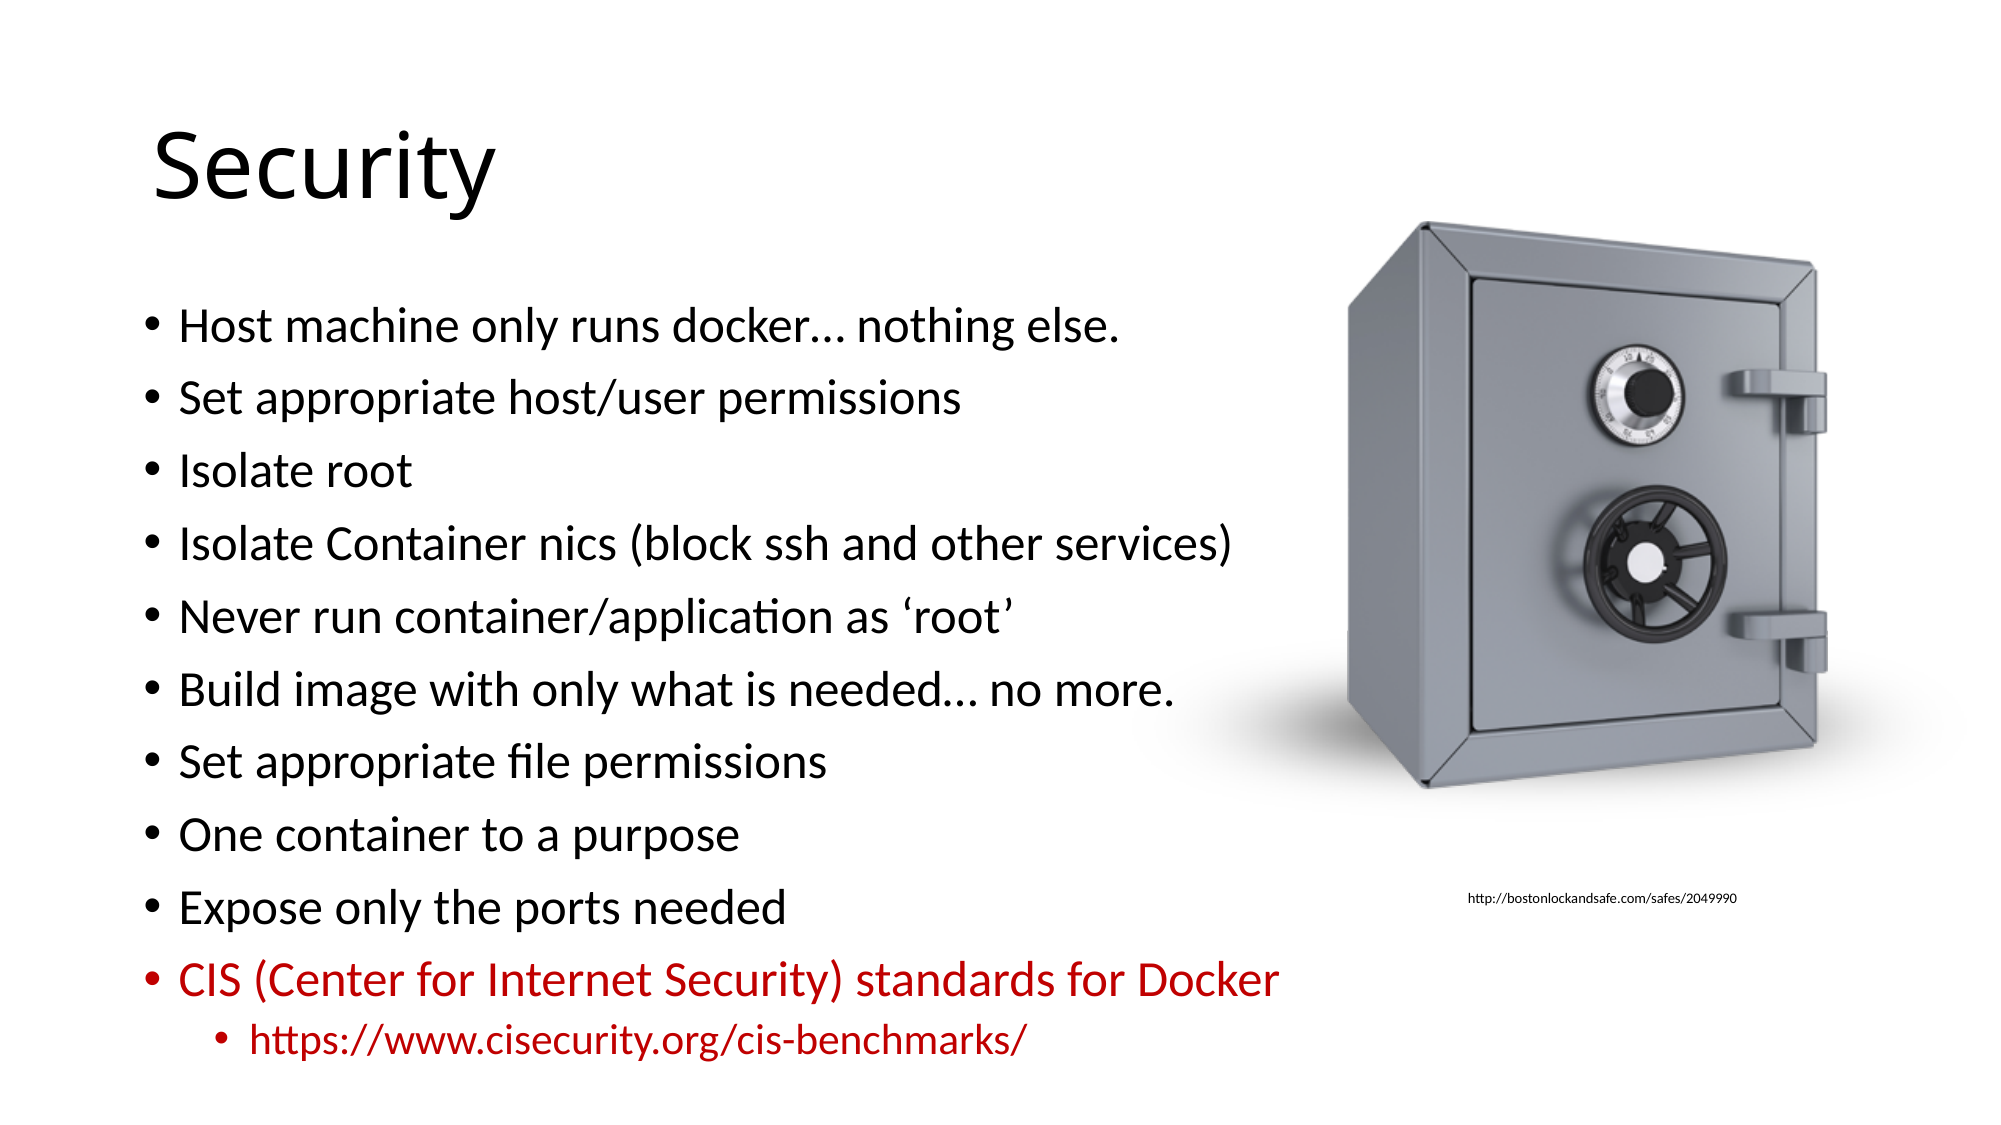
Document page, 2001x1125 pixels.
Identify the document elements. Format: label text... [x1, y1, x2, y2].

picture [1132, 221, 1967, 822]
text_box http://bostonlockandsafe.com/safes/2049990 [1453, 881, 1753, 914]
list Host machine only runs docker… nothing else. Set appropriate host/user permissions Isolate root Isolate Container nics (block ssh and other services) Never run container/application as ‘root’ Build image with only what is needed… no more. Set appropriate file permissions One container to a purpose Expose only the ports needed CIS (Center for Internet Security) standards for Docker https://www.cisecurity.org/cis-benchmarks/ [128, 290, 1854, 1073]
title Security [137, 59, 1863, 278]
